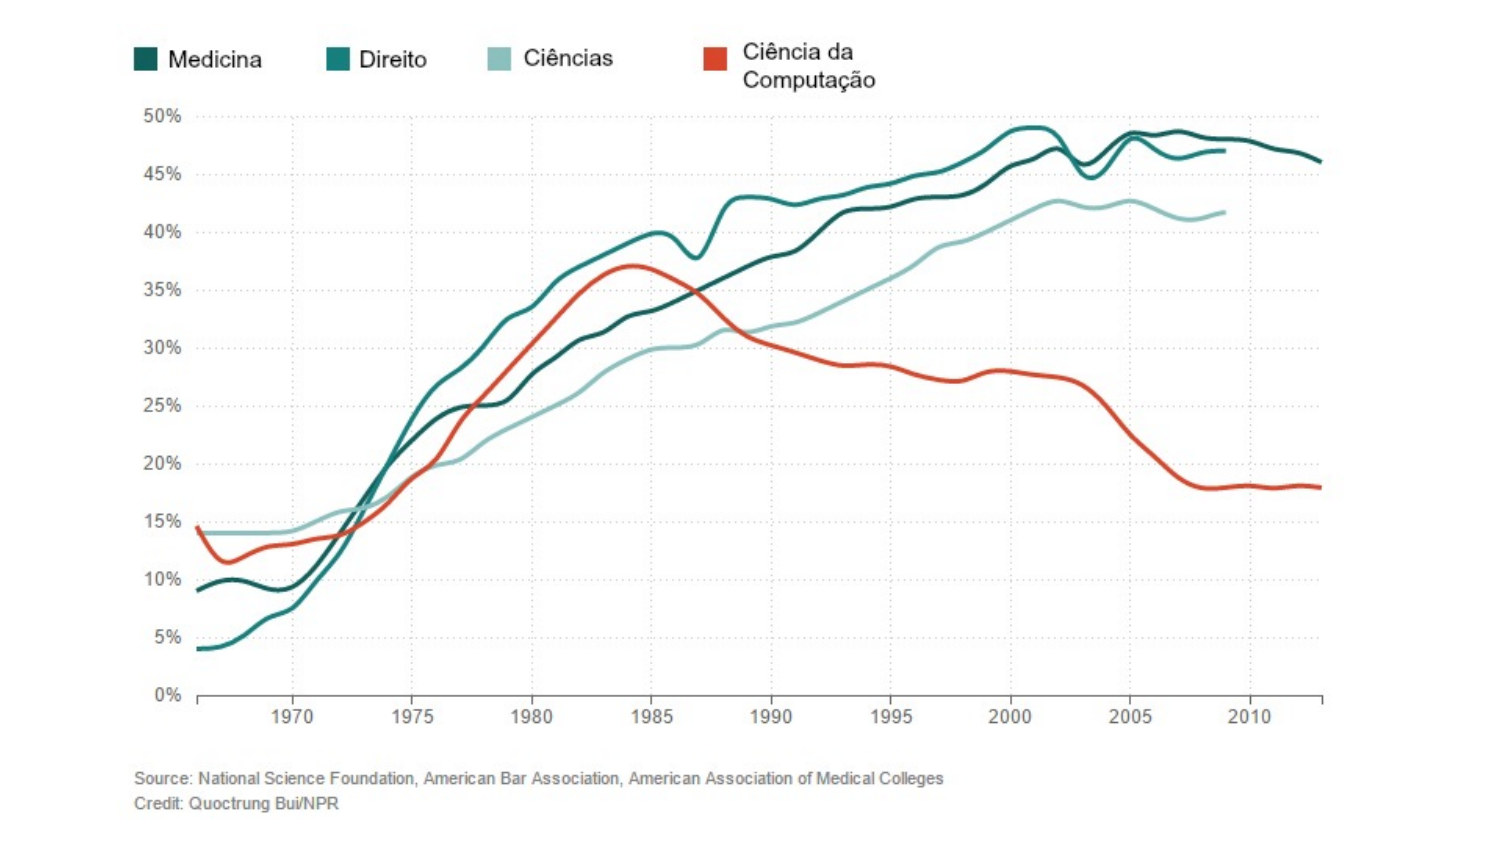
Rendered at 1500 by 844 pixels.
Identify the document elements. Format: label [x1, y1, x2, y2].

picture [117, 24, 1383, 819]
